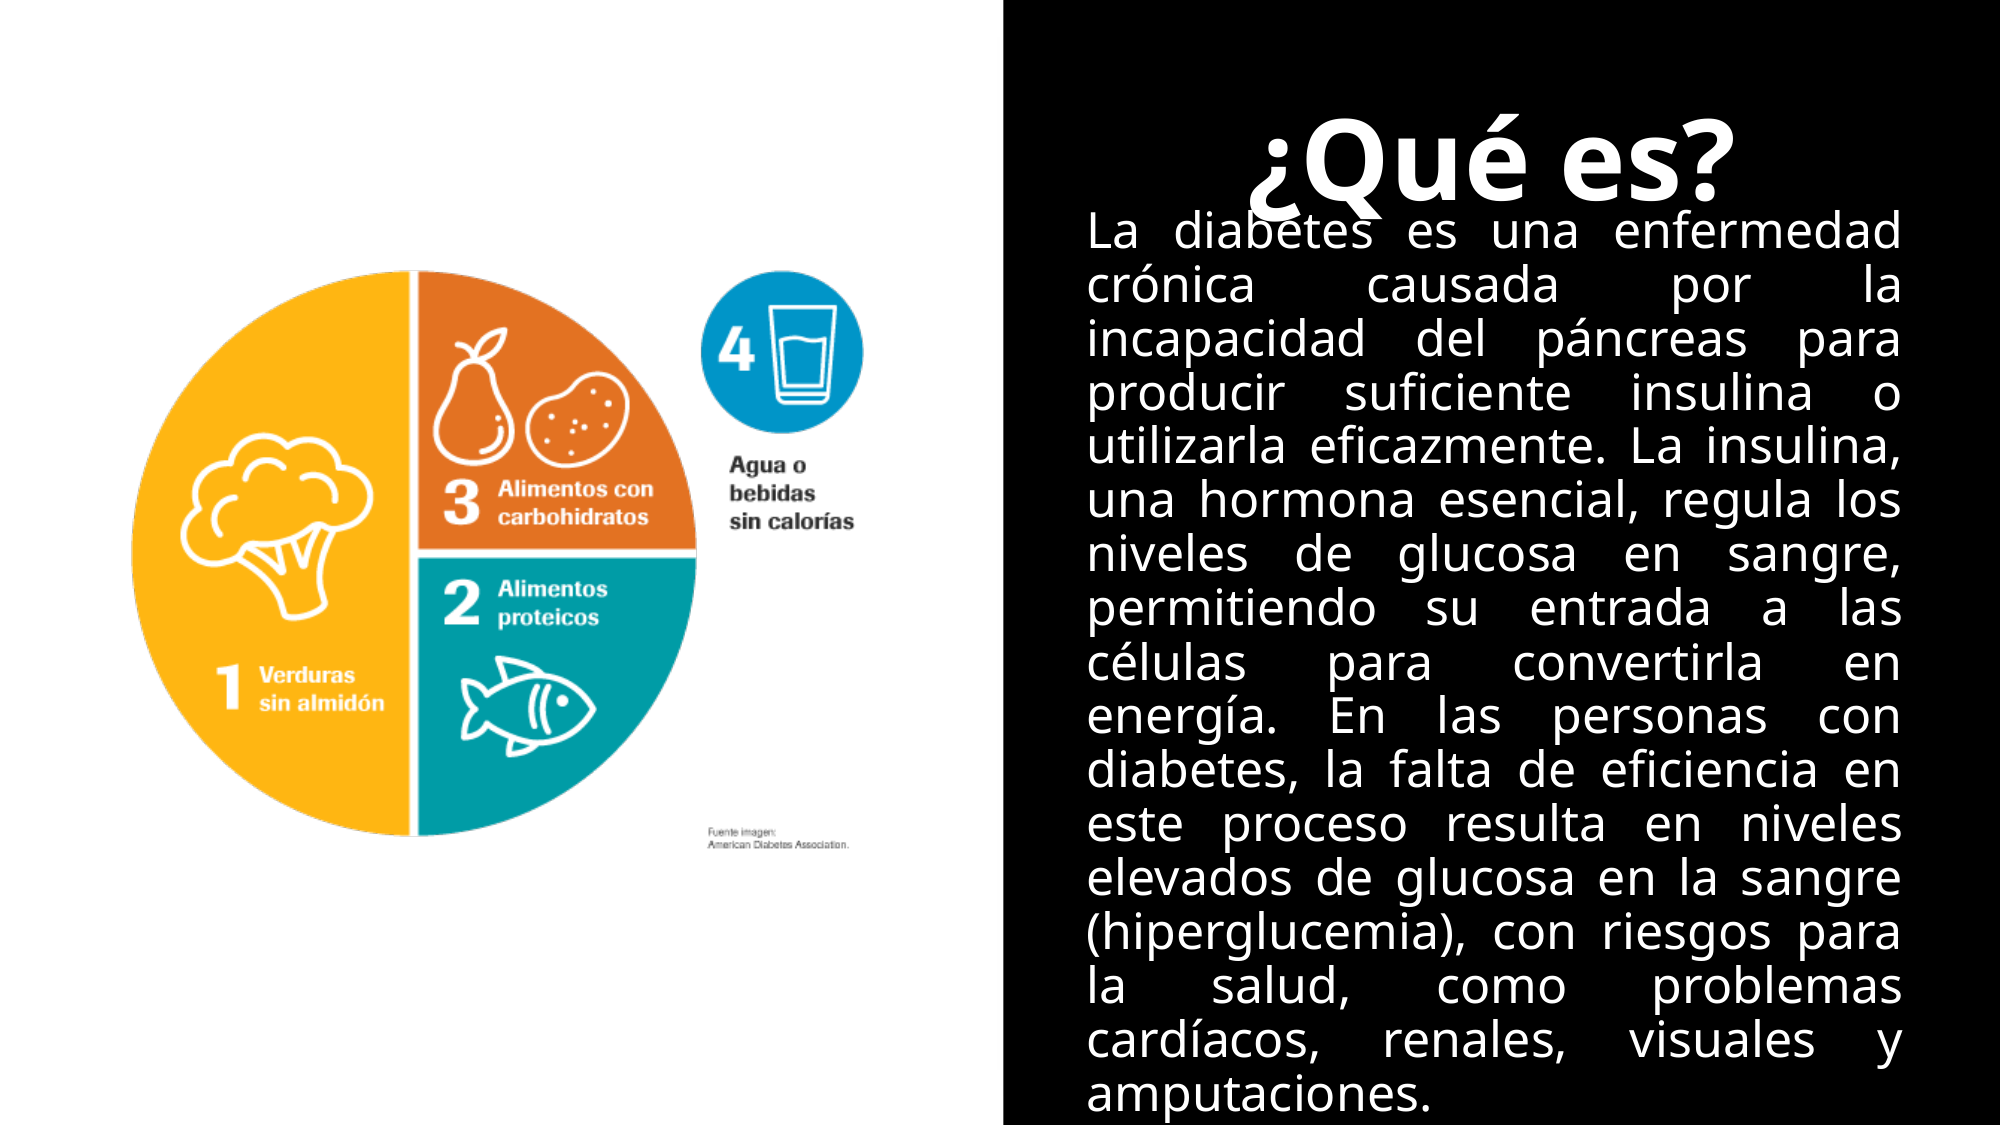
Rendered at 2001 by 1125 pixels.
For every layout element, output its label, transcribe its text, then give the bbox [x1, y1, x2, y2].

list La diabetes es una enfermedad crónica causada por la incapacidad del páncreas para producir suficiente insulina o utilizarla eficazmente. La insulina, una hormona esencial, regula los niveles de glucosa en sangre, permitiendo su entrada a las células para convertirla en energía. En las personas con diabetes, la falta de eficiencia en este proceso resulta en niveles elevados de glucosa en la sangre (hiperglucemia), con riesgos para la salud, como problemas cardíacos, renales, visuales y amputaciones. [1071, 303, 1919, 1024]
text_box [1002, 0, 2000, 1125]
picture [124, 262, 870, 862]
text_box [0, 0, 1002, 1125]
title ¿Qué es? [1118, 23, 1866, 303]
